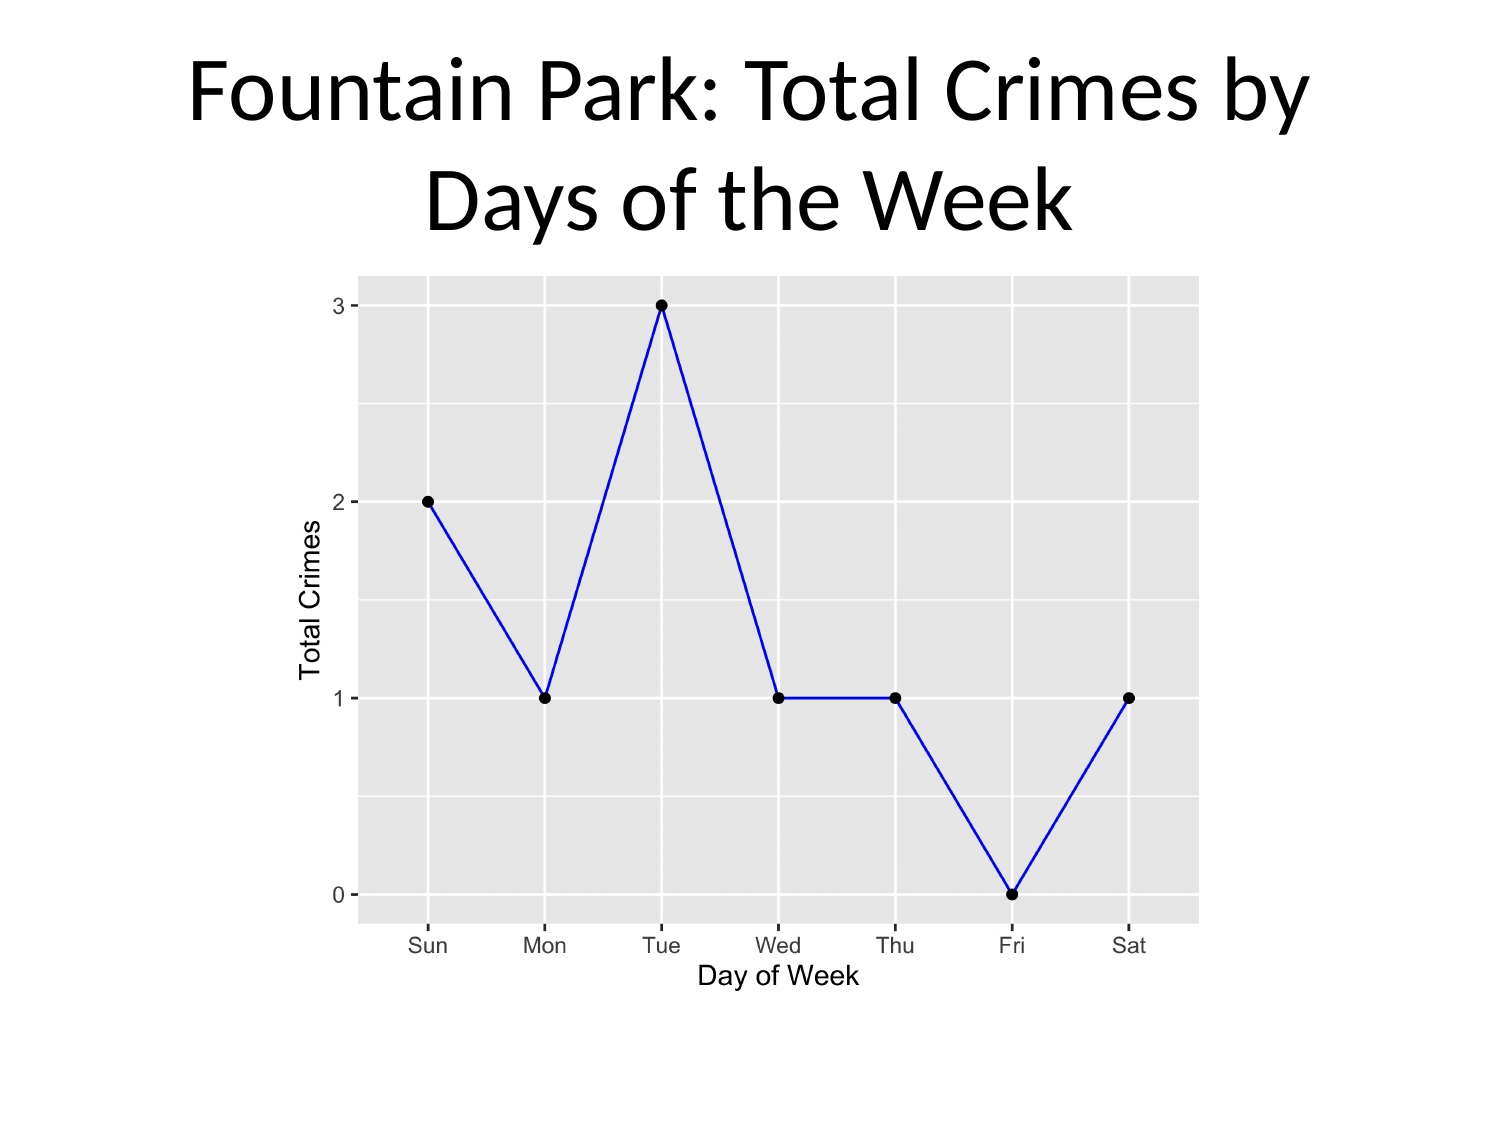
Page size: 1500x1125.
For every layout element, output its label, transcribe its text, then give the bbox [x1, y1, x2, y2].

picture [285, 262, 1213, 1005]
title Fountain Park: Total Crimes by Days of the Week [75, 45, 1425, 233]
